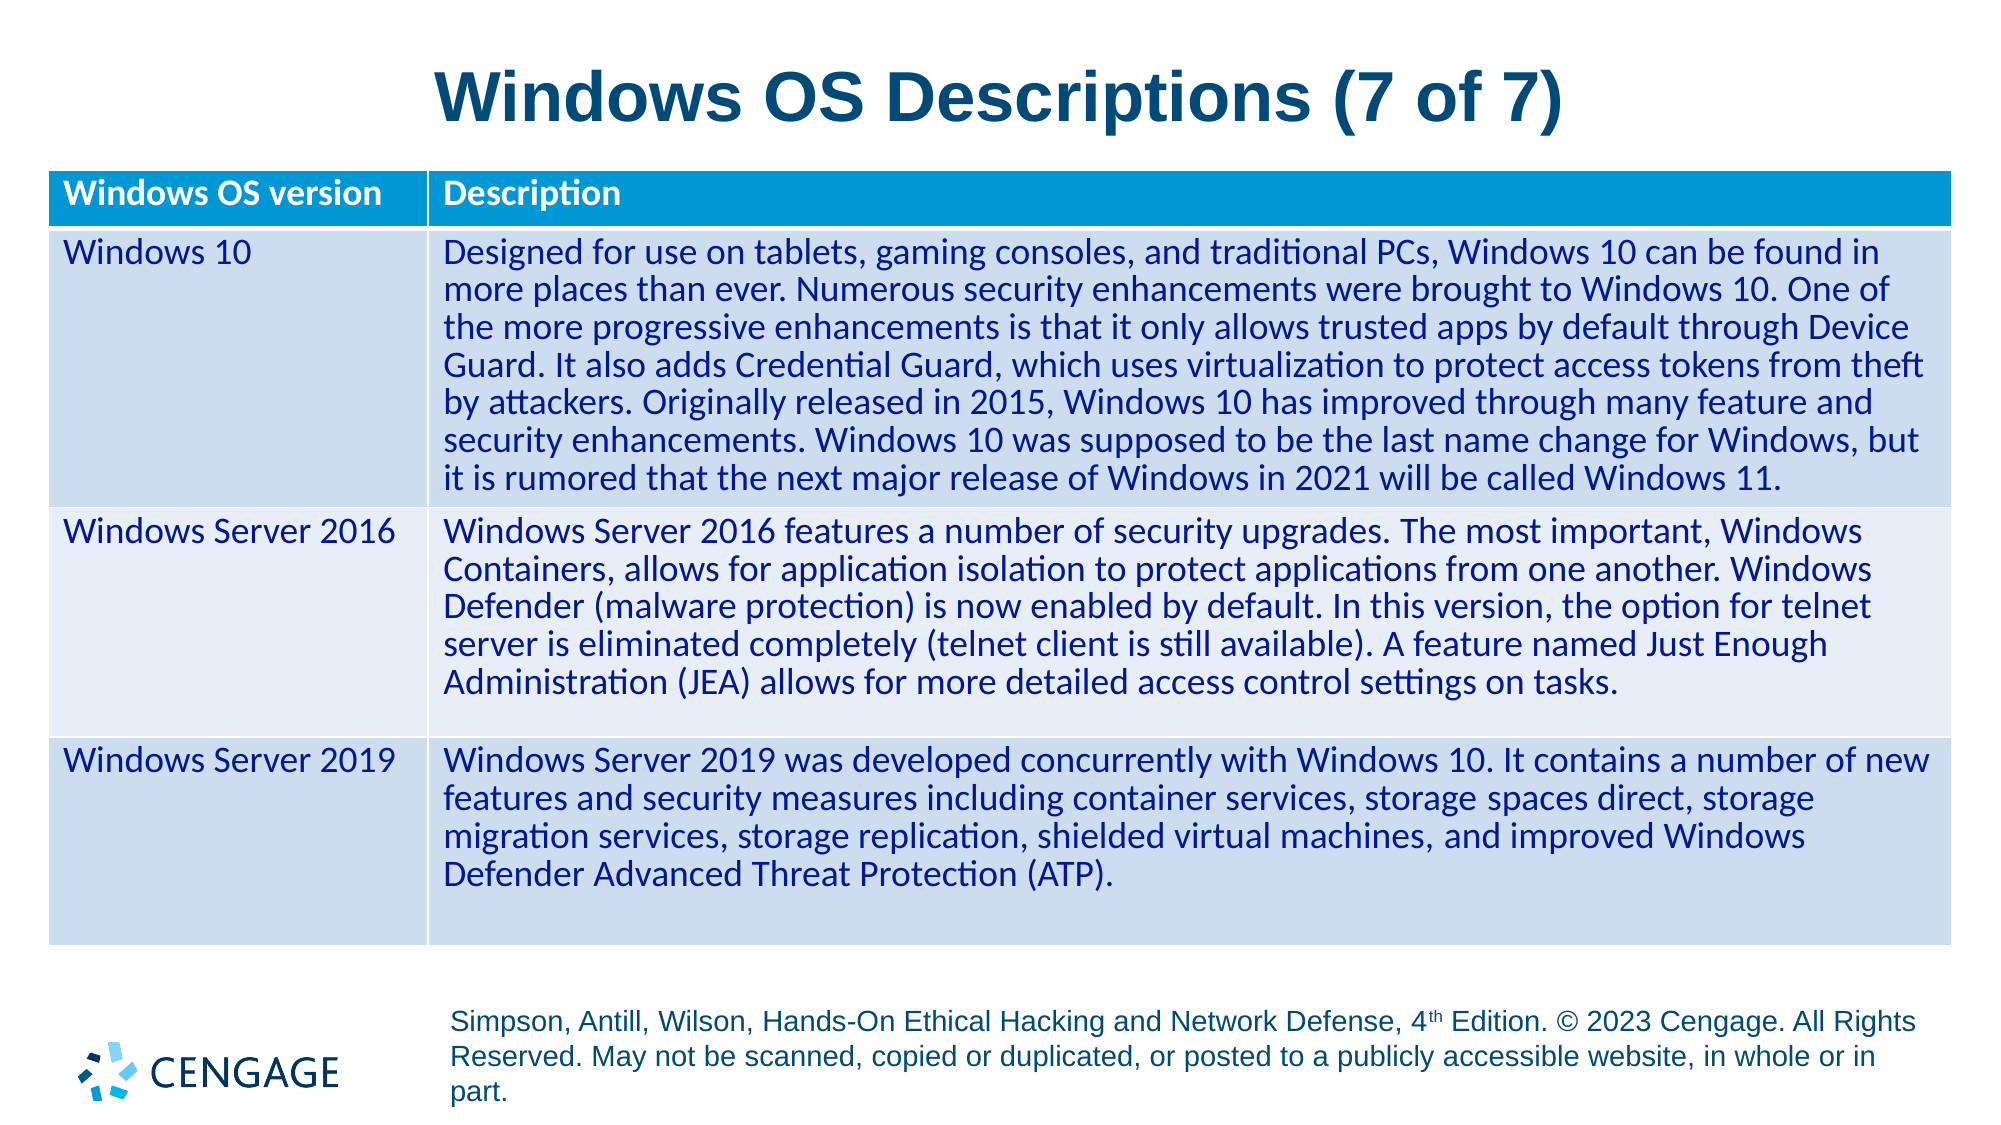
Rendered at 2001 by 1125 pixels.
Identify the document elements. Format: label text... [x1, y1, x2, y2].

table_cell Windows Server 2019 [49, 738, 427, 945]
table_cell Windows Server 2016 [49, 508, 427, 736]
table_header Description [429, 171, 1951, 226]
table_cell Designed for use on tablets, gaming consoles, and traditional PCs, Windows 10 can be found in more places than ever. Numerous security enhancements were brought to Windows 10. One of the more progressive enhancements is that it only allows trusted apps by default through Device Guard. It also adds Credential Guard, which uses virtualization to protect access tokens from theft by attackers. Originally released in 2015, Windows 10 has improved through many feature and security enhancements. Windows 10 was supposed to be the last name change for Windows, but it is rumored that the next major release of Windows in 2021 will be called Windows 11. [429, 231, 1951, 507]
table_cell Windows 10 [49, 231, 427, 507]
title Windows OS Descriptions (7 of 7) [137, 59, 1863, 169]
table_header Windows OS version [49, 171, 427, 226]
picture [78, 1042, 338, 1101]
table_cell Windows Server 2019 was developed concurrently with Windows 10. It contains a number of new features and security measures including container services, storage spaces direct, storage migration services, storage replication, shielded virtual machines, and improved Windows Defender Advanced Threat Protection (ATP). [429, 738, 1951, 945]
table_cell Windows Server 2016 features a number of security upgrades. The most important, Windows Containers, allows for application isolation to protect applications from one another. Windows Defender (malware protection) is now enabled by default. In this version, the option for telnet server is eliminated completely (telnet client is still available). A feature named Just Enough Administration (JEA) allows for more detailed access control settings on tasks. [429, 508, 1951, 736]
